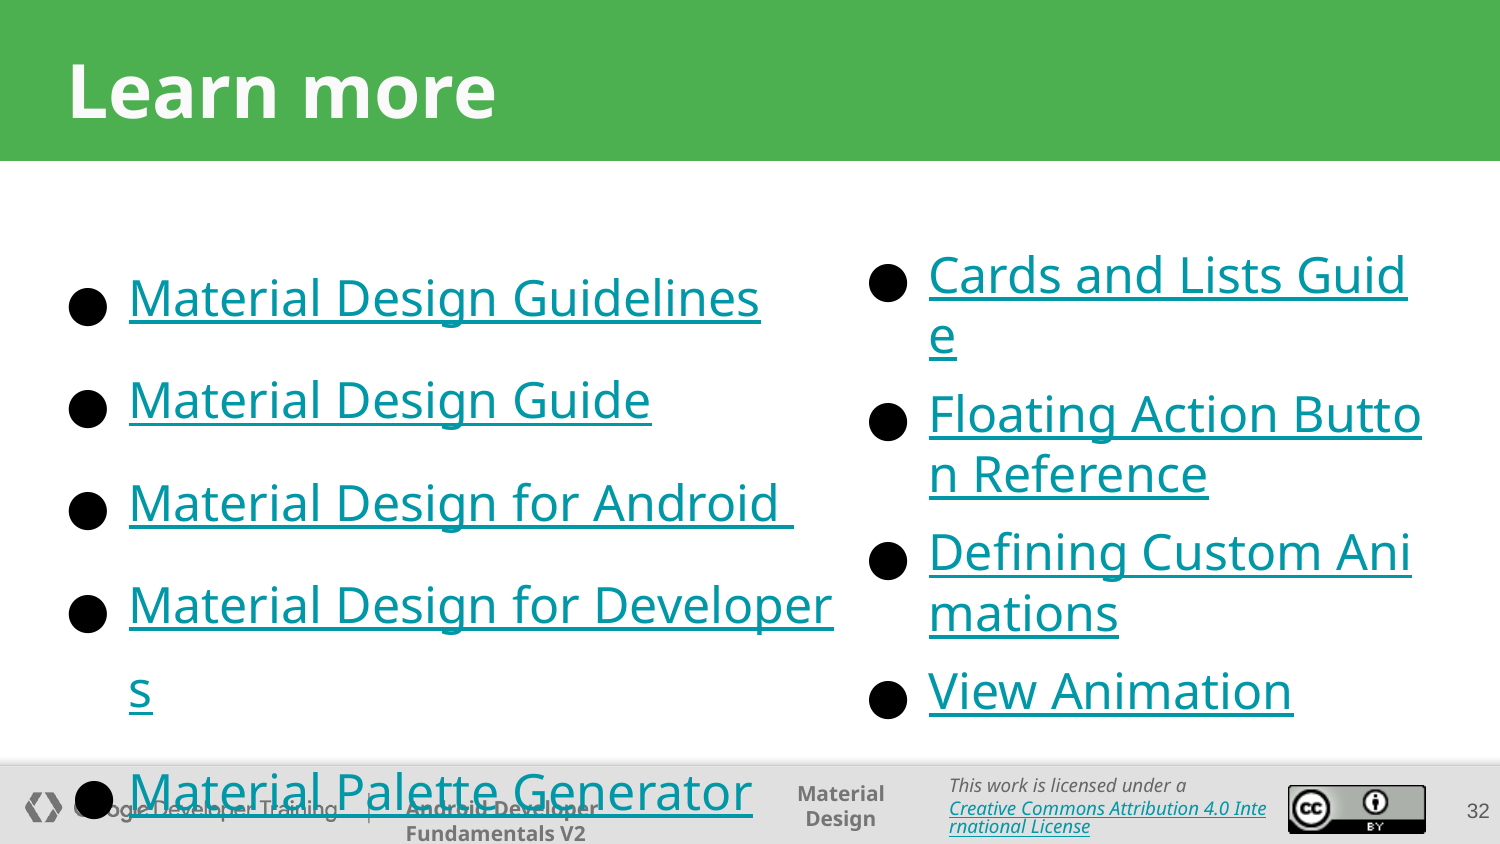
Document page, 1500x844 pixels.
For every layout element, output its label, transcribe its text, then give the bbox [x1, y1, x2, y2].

picture [0, 161, 1500, 844]
list Cards and Lists Guide Floating Action Button Reference Defining Custom Animations View Animation [838, 218, 1448, 699]
list Material Design Guidelines Material Design Guide Material Design for Android Material Design for Developers Material Palette Generator [38, 217, 864, 699]
slide_number ‹#› [1414, 777, 1500, 842]
title Learn more [51, 28, 1449, 122]
